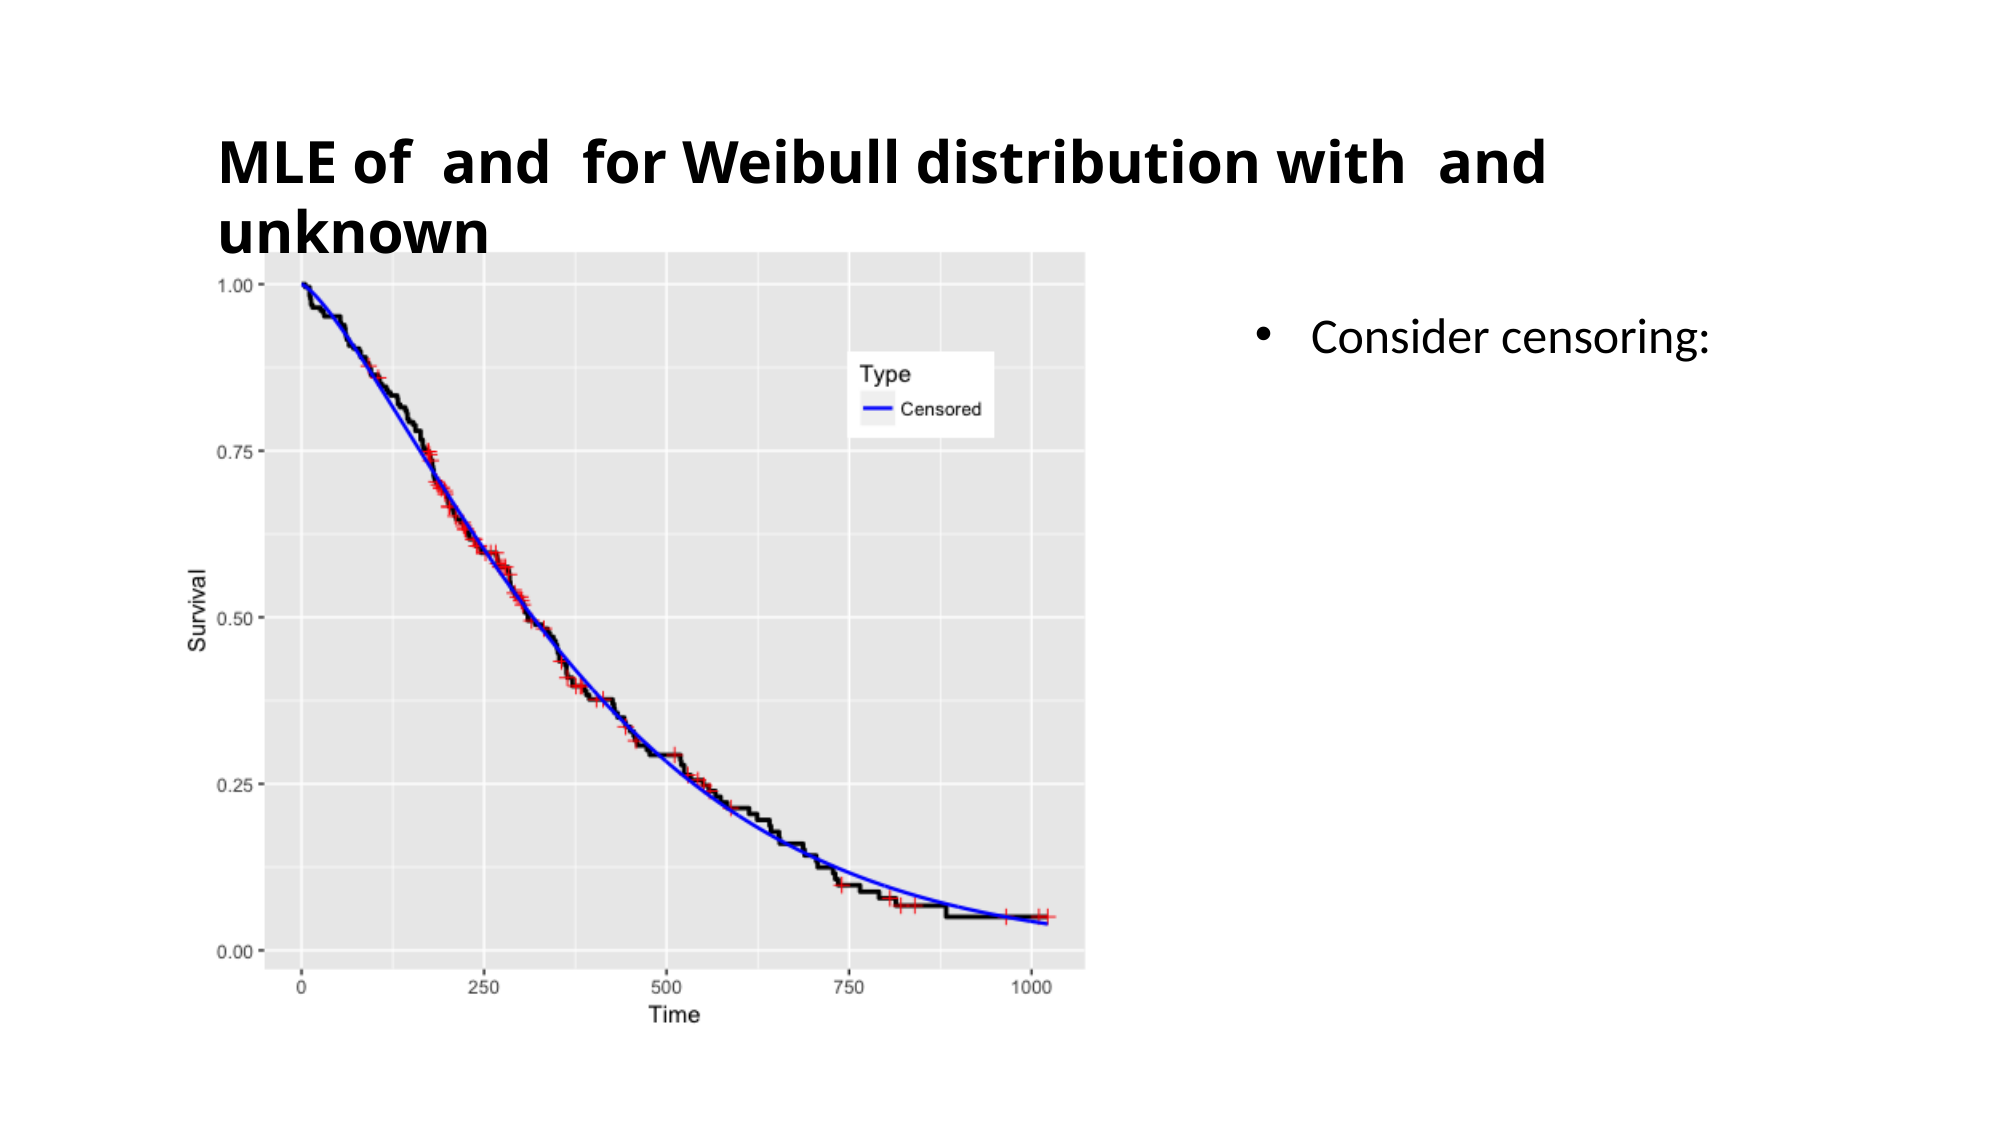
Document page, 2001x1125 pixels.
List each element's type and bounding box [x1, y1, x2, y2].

picture [177, 206, 1097, 1034]
